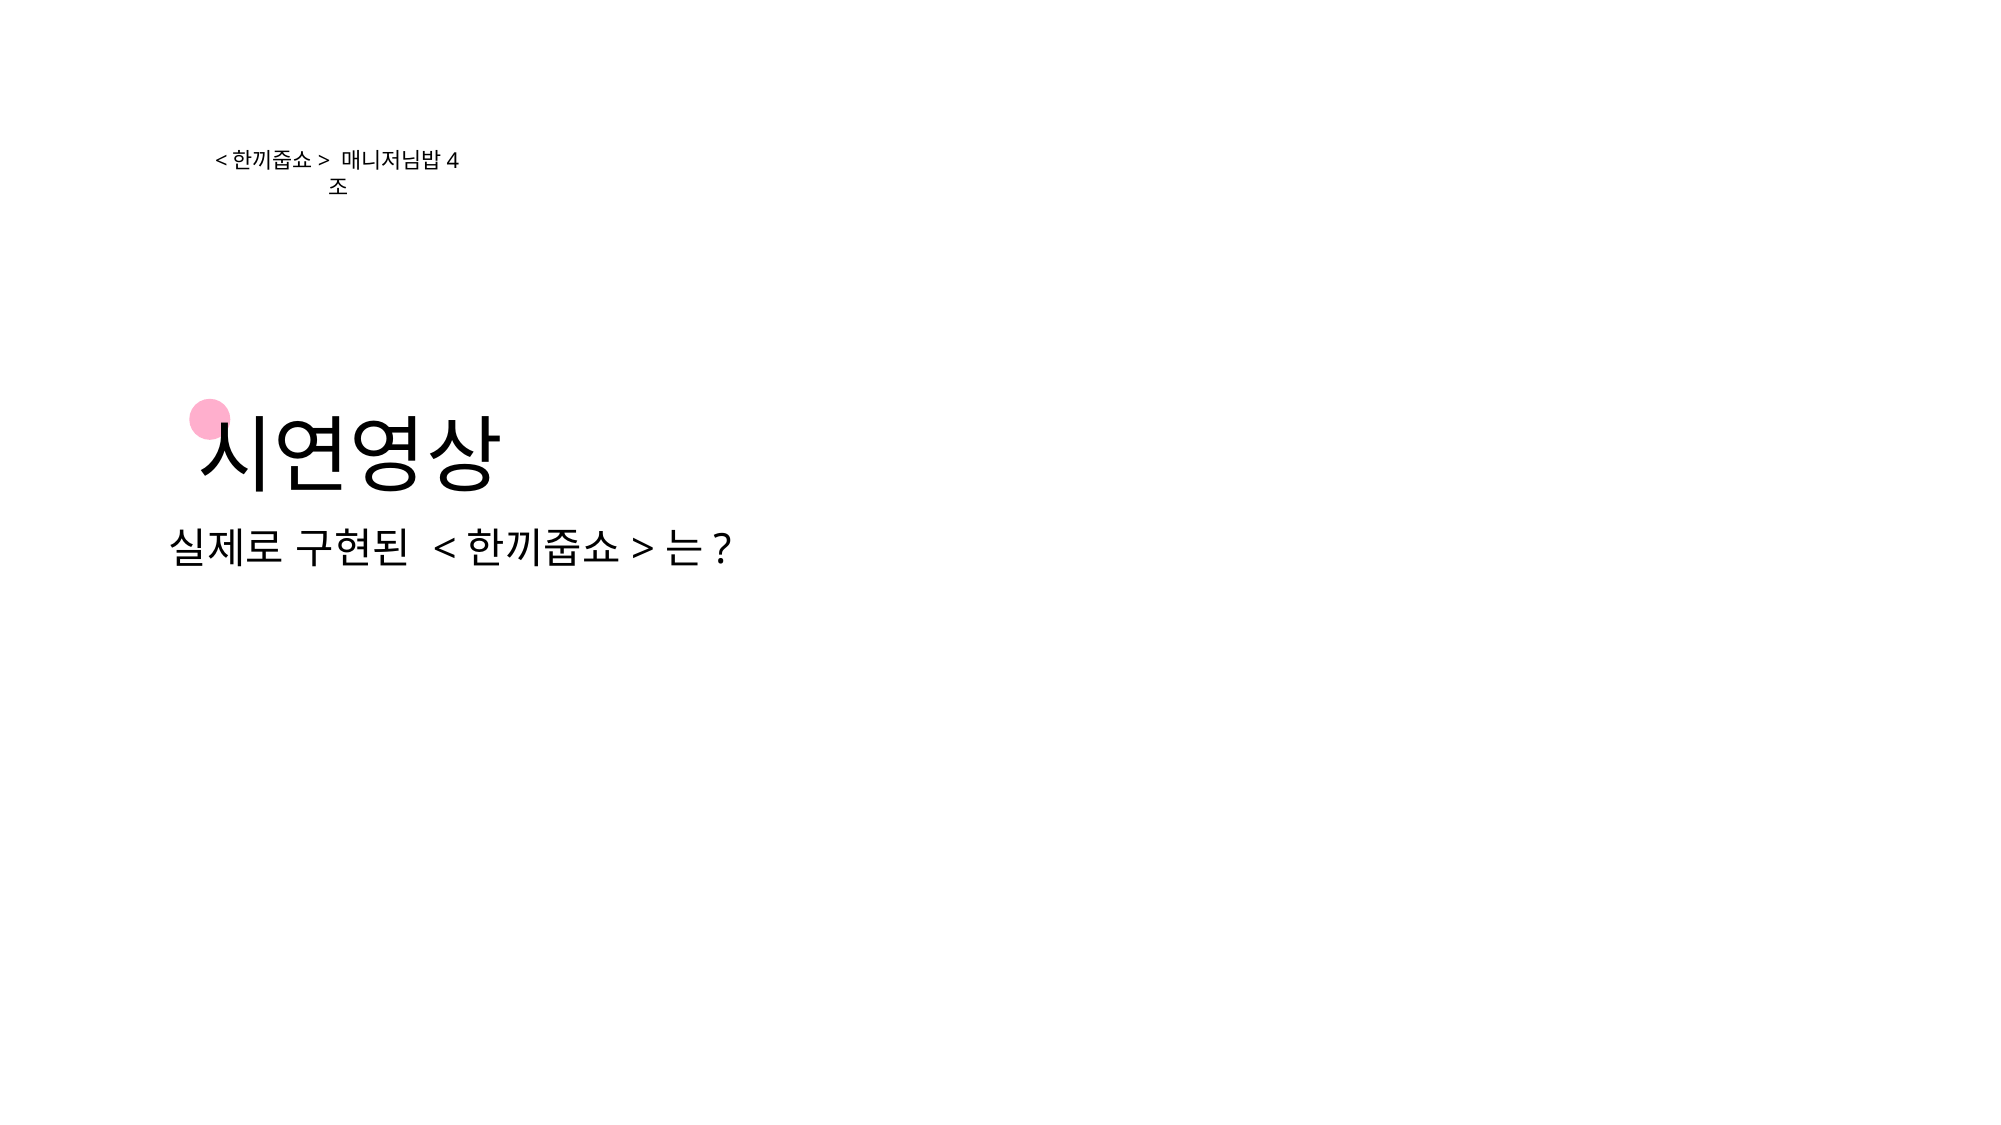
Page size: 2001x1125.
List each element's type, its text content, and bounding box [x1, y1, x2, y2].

text_box 실제로 구현된 <한끼줍쇼>는? [153, 513, 747, 579]
text_box 시연영상 [182, 394, 518, 509]
text_box <한끼줍쇼> 매니저님밥4조 [200, 139, 476, 207]
